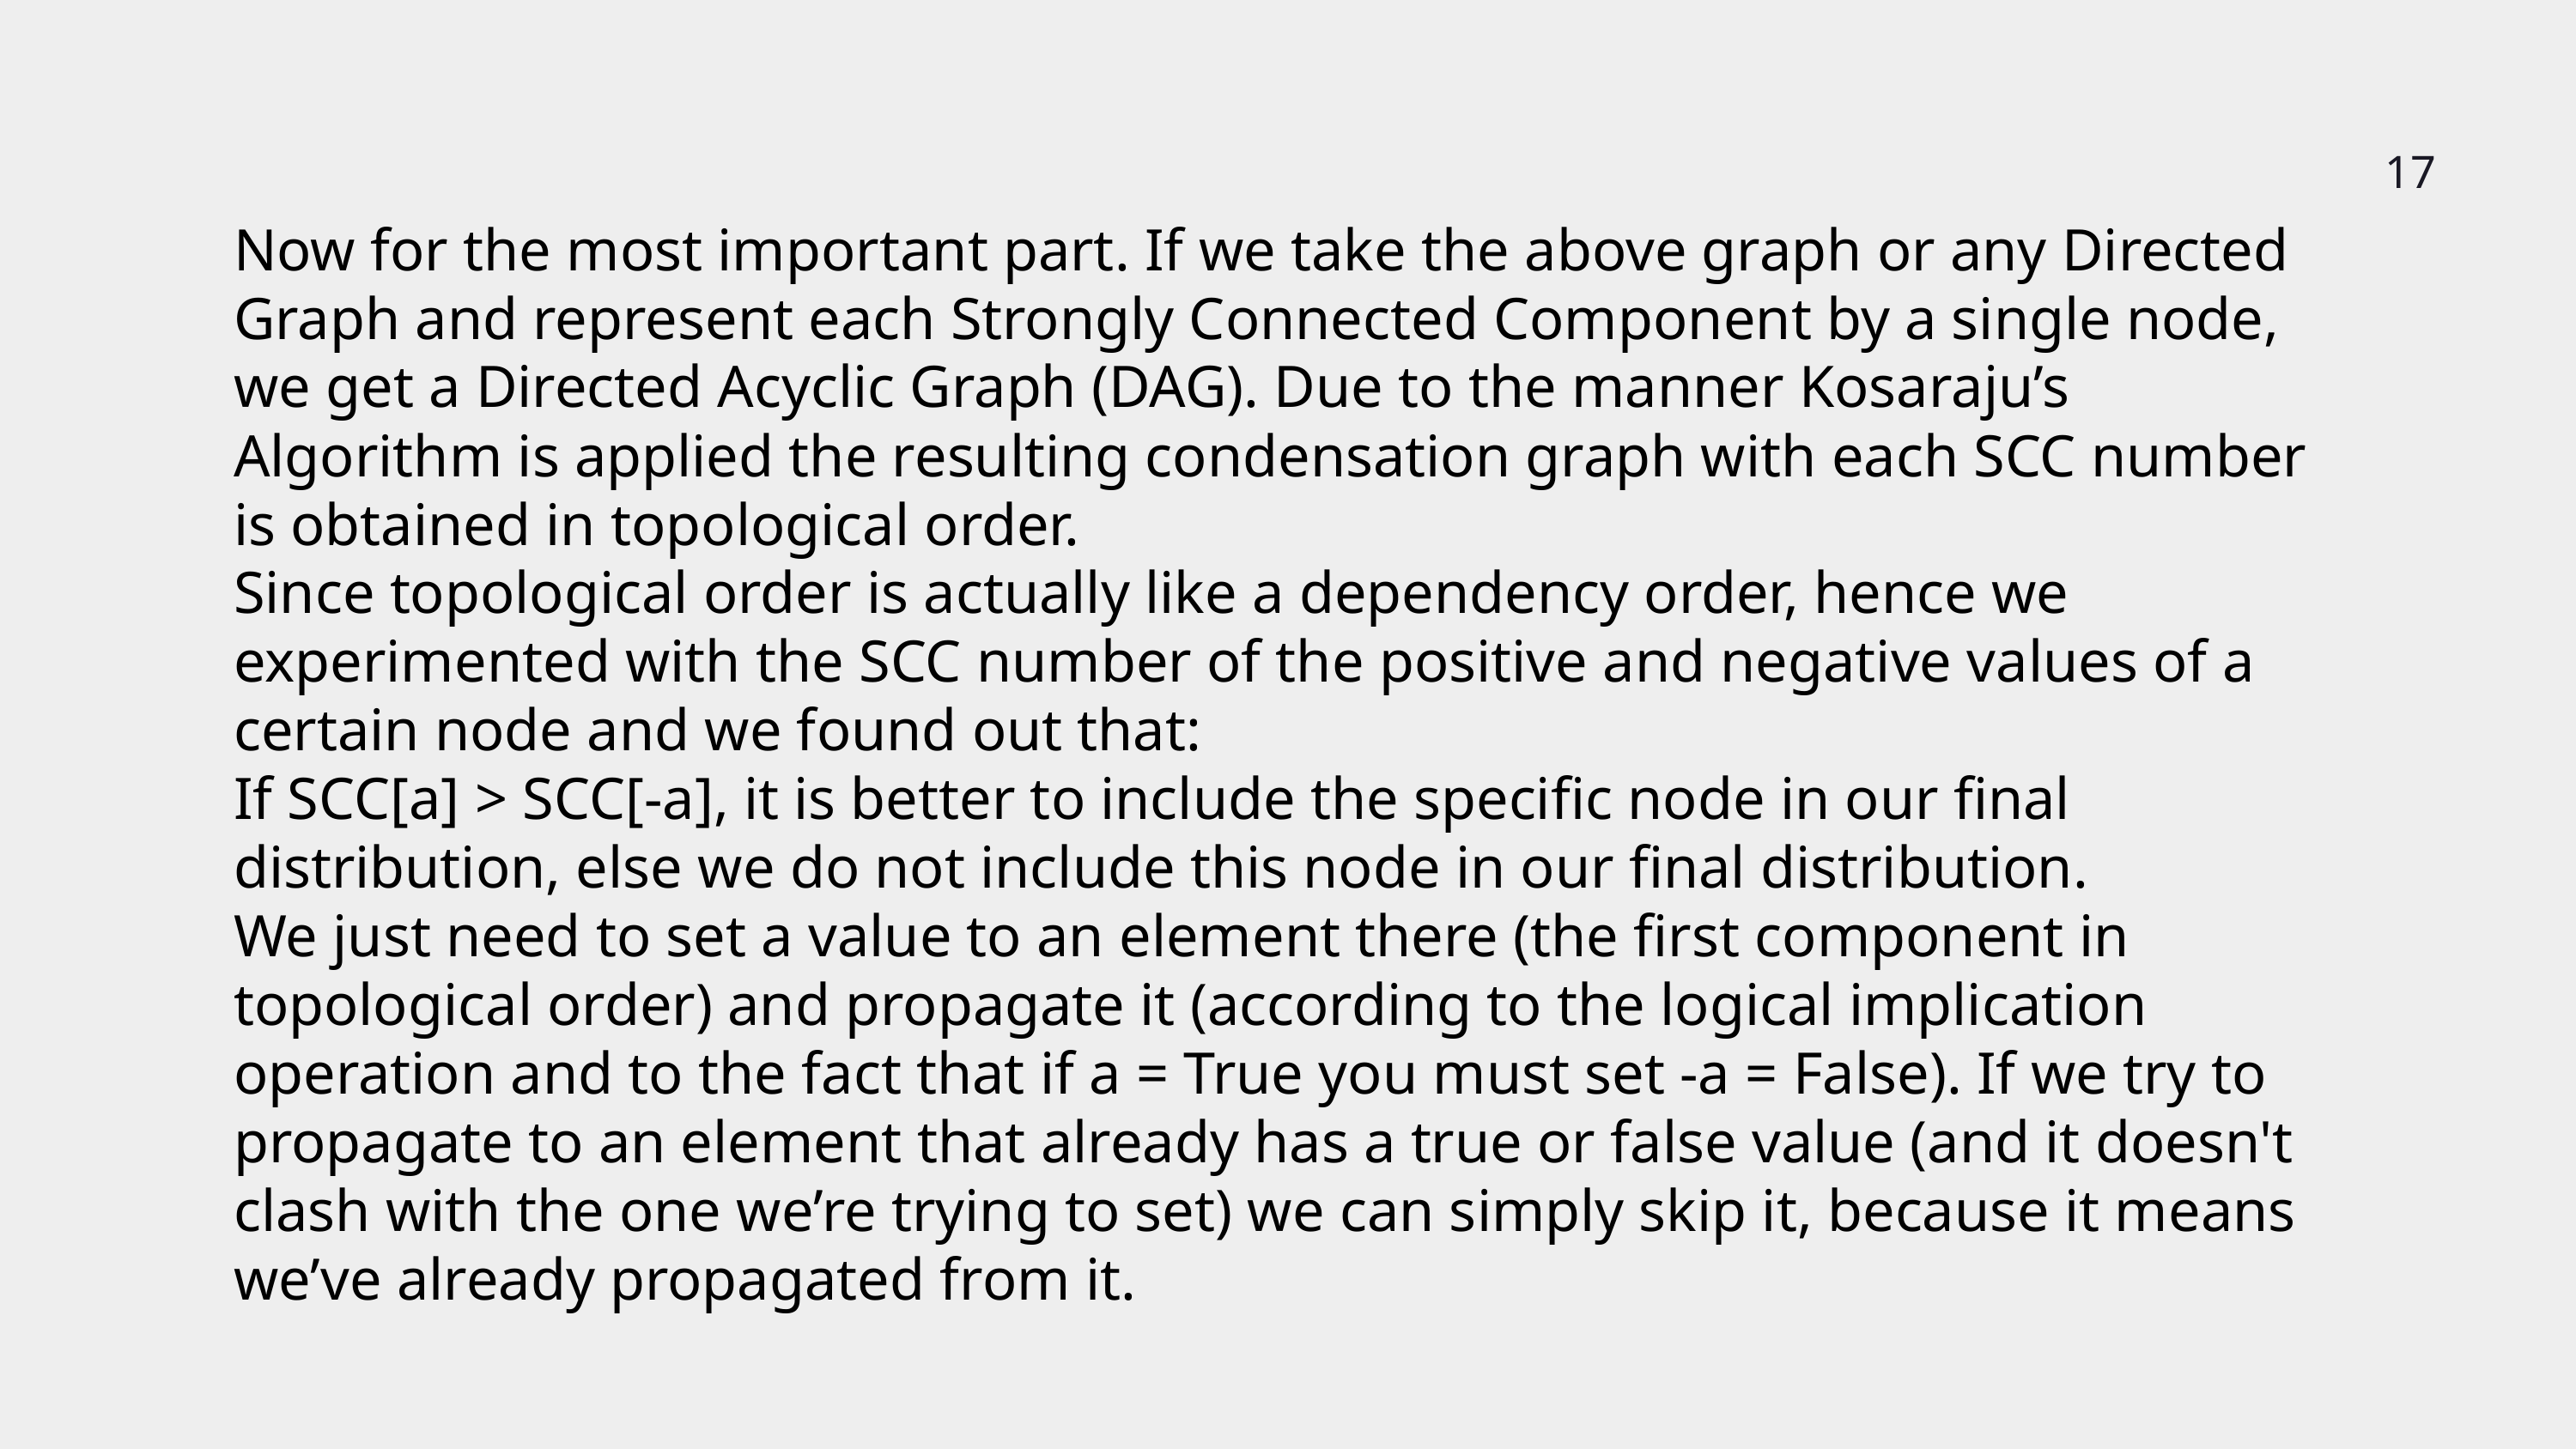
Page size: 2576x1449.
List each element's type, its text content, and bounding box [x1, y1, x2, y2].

text_box 17 [2257, 143, 2437, 197]
text_box Now for the most important part. If we take the above graph or any Directed Graph and represent each Strongly Connected Component by a single node, we get a Directed Acyclic Graph (DAG). Due to the manner Kosaraju’s Algorithm is applied the resulting condensation graph with each SCC number is obtained in topological order. Since topological order is actually like a dependency order, hence we experimented with the SCC number of the positive and negative values of a certain node and we found out that: If SCC[a] > SCC[-a], it is better to include the specific node in our final distribution, else we do not include this node in our final distribution. We just need to set a value to an element there (the first component in topological order) and propagate it (according to the logical implication operation and to the fact that if a = True you must set -a = False). If we try to propagate to an element that already has a true or false value (and it doesn't clash with the one we’re trying to set) we can simply skip it, because it means we’ve already propagated from it. [234, 213, 2342, 1312]
